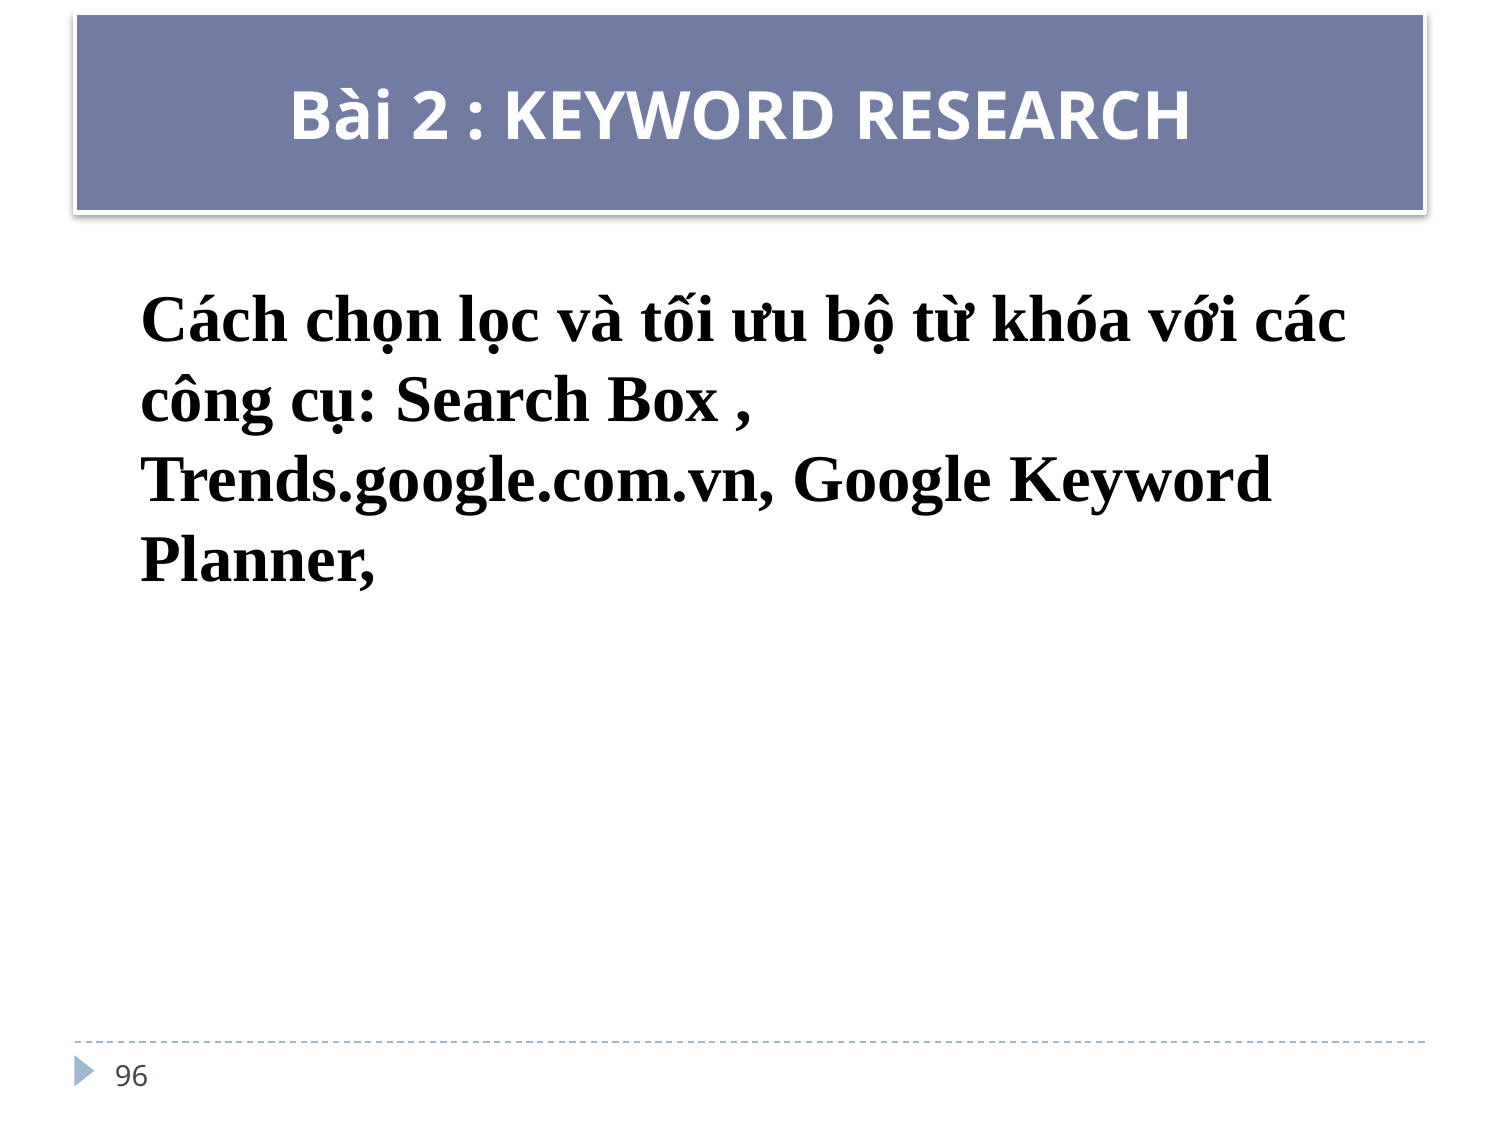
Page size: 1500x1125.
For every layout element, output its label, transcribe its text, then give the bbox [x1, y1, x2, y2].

text_box Cách chọn lọc và tối ưu bộ từ khóa với các công cụ: Search Box , Trends.google.com.vn, Google Keyword Planner, [124, 267, 1400, 647]
slide_number 96 [99, 1050, 425, 1110]
title Bài 2 : KEYWORD RESEARCH [75, 12, 1425, 213]
